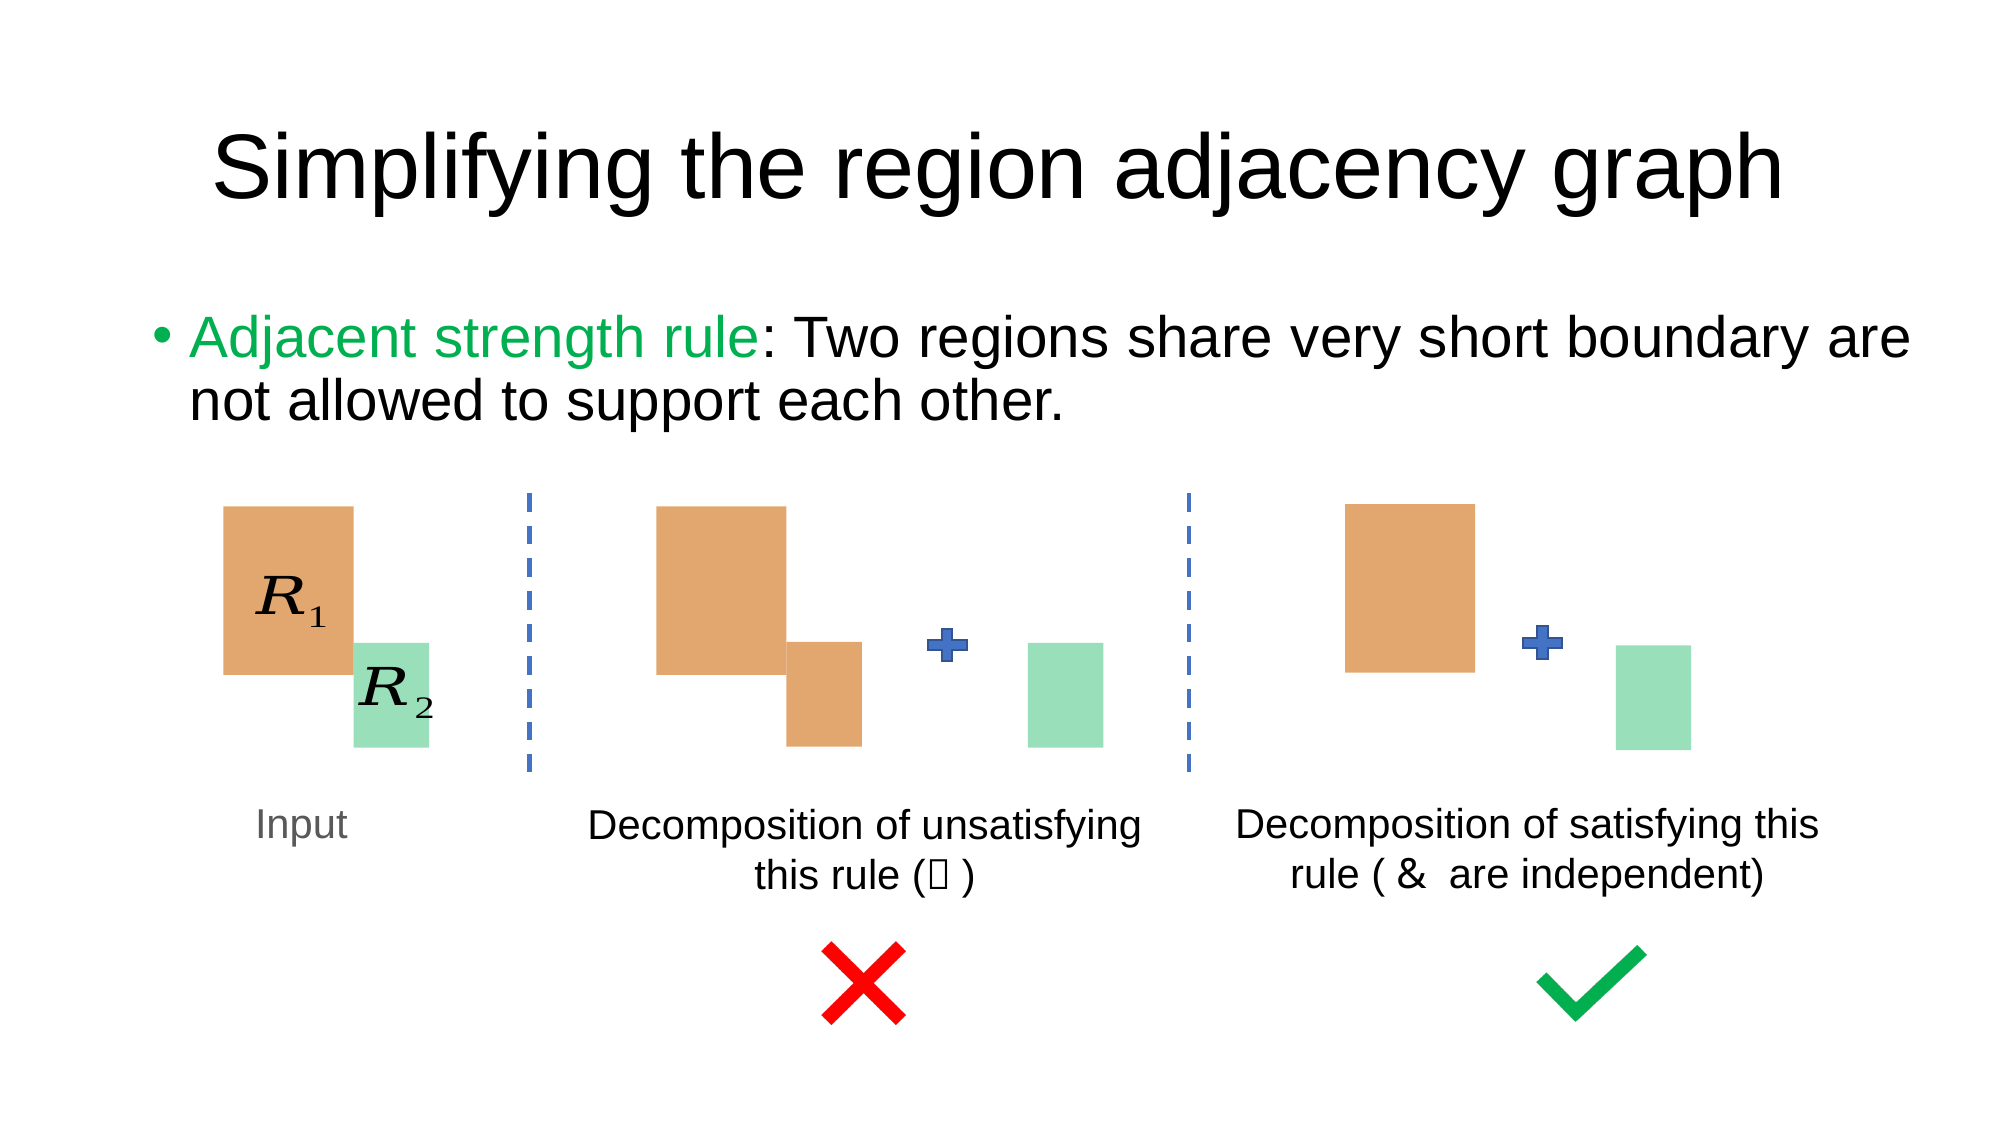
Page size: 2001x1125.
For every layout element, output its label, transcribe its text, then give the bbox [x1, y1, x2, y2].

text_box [1344, 504, 1692, 751]
text_box Input [209, 789, 394, 855]
list Adjacent strength rule: Two regions share very short boundary are not allowed to support each other. [137, 299, 1929, 538]
title Simplifying the region adjacency graph [137, 59, 1863, 278]
picture [806, 926, 921, 1040]
text_box [222, 505, 355, 676]
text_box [656, 506, 1104, 748]
text_box [353, 642, 430, 749]
picture [1534, 926, 1649, 1040]
